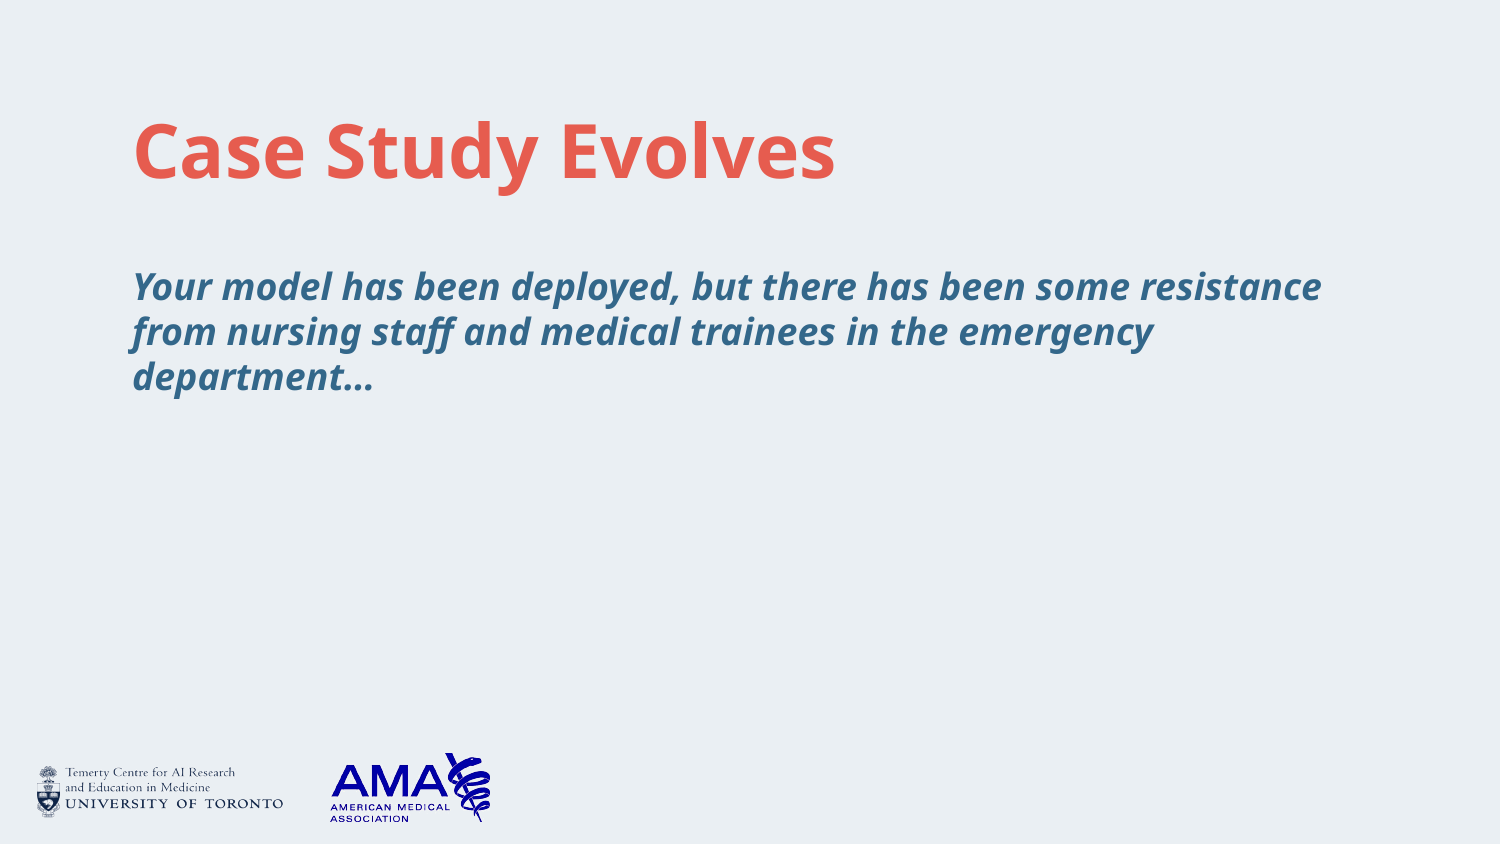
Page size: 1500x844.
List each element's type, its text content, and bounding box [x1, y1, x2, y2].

picture [23, 754, 303, 824]
title Case Study Evolves [116, 88, 1390, 190]
picture [330, 753, 490, 822]
list Your model has been deployed, but there has been some resistance from nursing staff and medical trainees in the emergency department… [116, 247, 1390, 742]
